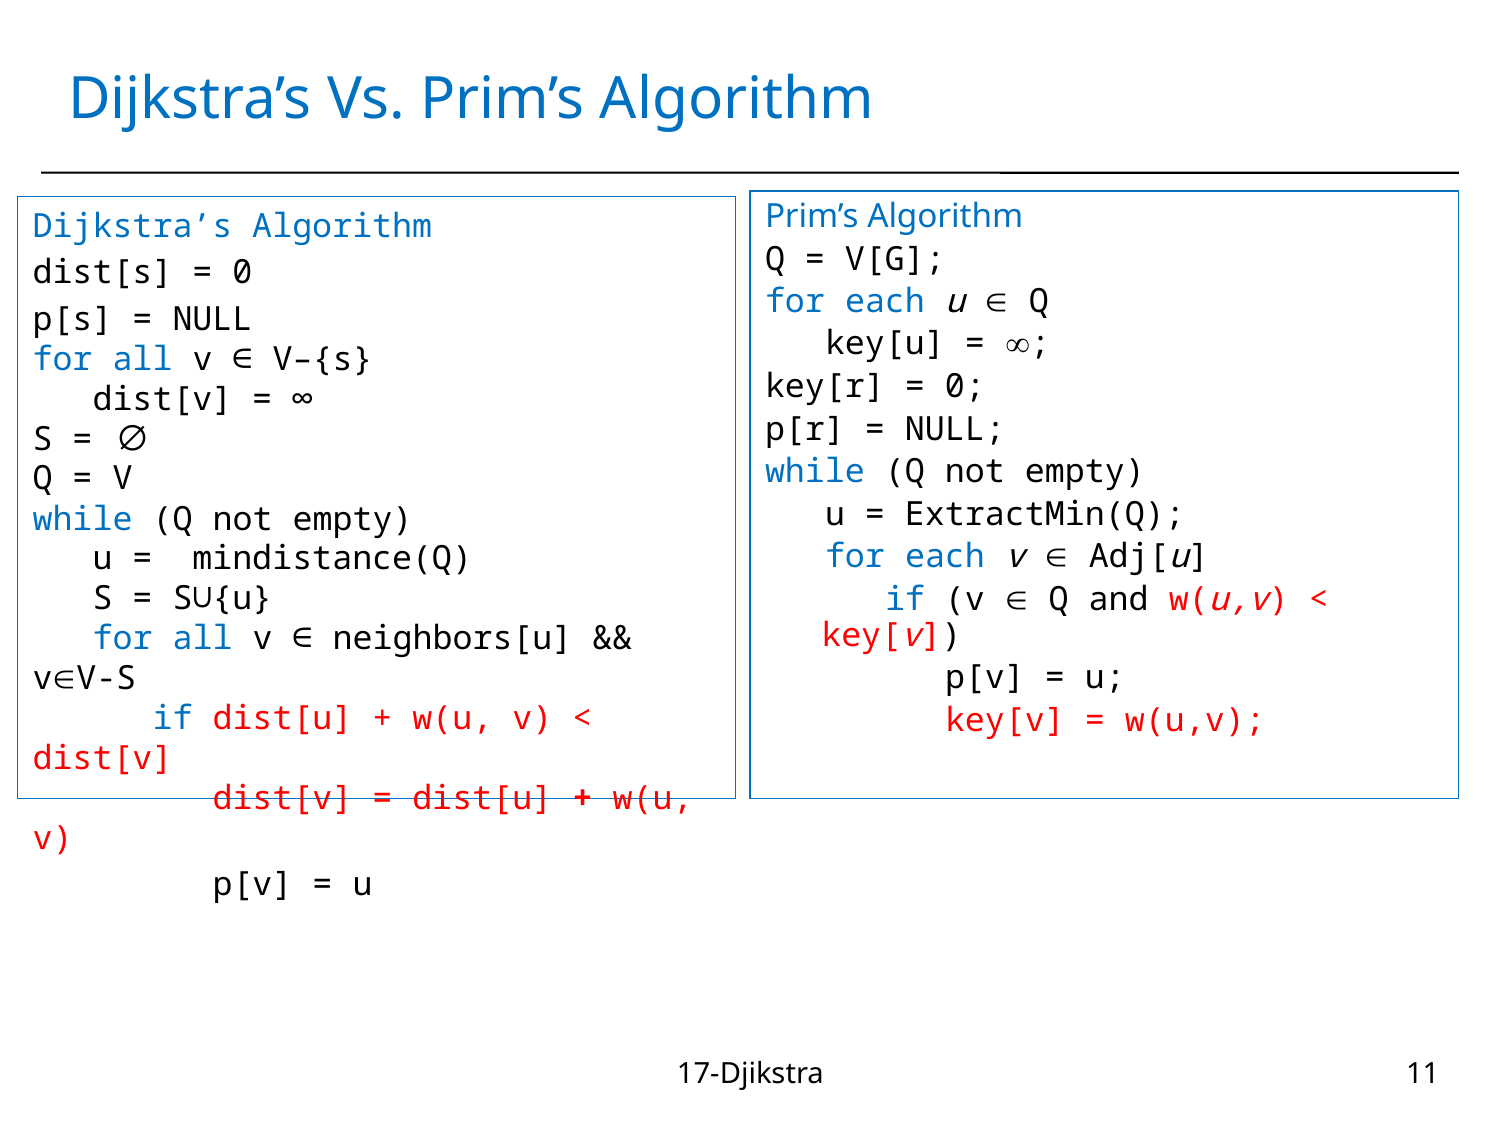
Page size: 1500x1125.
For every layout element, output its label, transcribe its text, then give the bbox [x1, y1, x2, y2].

title Dijkstra’s Vs. Prim’s Algorithm [52, 30, 1448, 159]
footer 17-Djikstra [502, 1046, 999, 1125]
text_box Prim’s Algorithm Q = V[G]; for each u  Q key[u] = ; key[r] = 0; p[r] = NULL; while (Q not empty) u = ExtractMin(Q); for each v  Adj[u] if (v  Q and w(u,v) < key[v]) p[v] = u; key[v] = w(u,v); [750, 191, 1459, 799]
slide_number 11 [1104, 1046, 1455, 1125]
list Dijkstra’s Algorithm dist[s] = 0 p[s] = NULL for all v ∈ V–{s} dist[v] = ∞ S = ∅ Q = V while (Q not empty) u = mindistance(Q) S = S∪{u} for all v ∈ neighbors[u] && vV-S if dist[u] + w(u, v) < dist[v] dist[v] = dist[u] + w(u, v) p[v] = u [17, 196, 736, 799]
